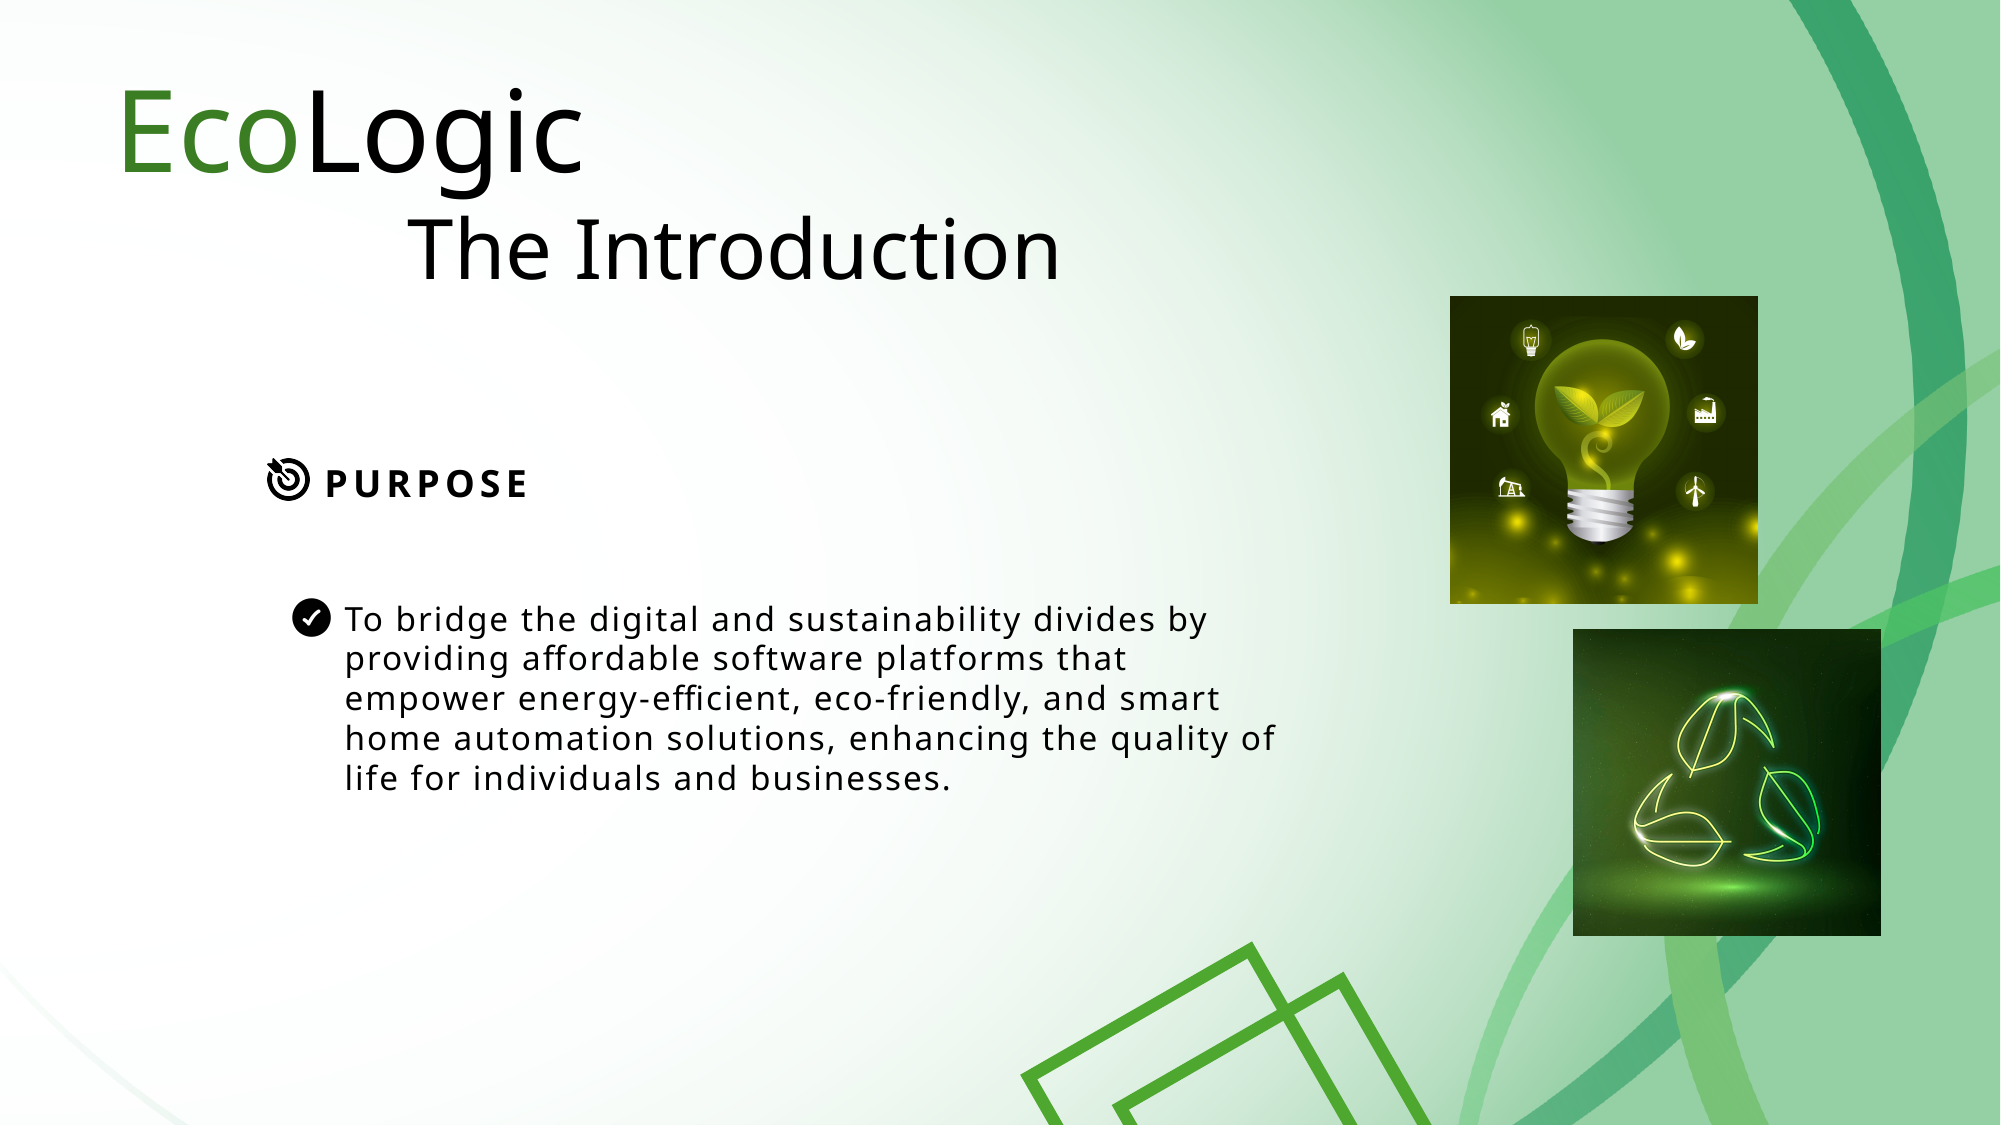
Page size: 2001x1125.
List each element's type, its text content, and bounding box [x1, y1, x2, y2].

text_box [1026, 947, 1286, 1125]
title EcoLogic [99, 41, 620, 205]
text_box The Introduction [393, 188, 1121, 304]
text_box [1118, 978, 1427, 1125]
text_box To bridge the digital and sustainability divides by providing affordable software platforms that empower energy-efficient, eco-friendly, and smart home automation solutions, enhancing the quality of life for individuals and businesses. [329, 590, 1311, 805]
text_box Purpose [309, 452, 652, 513]
picture [0, 0, 2001, 1125]
